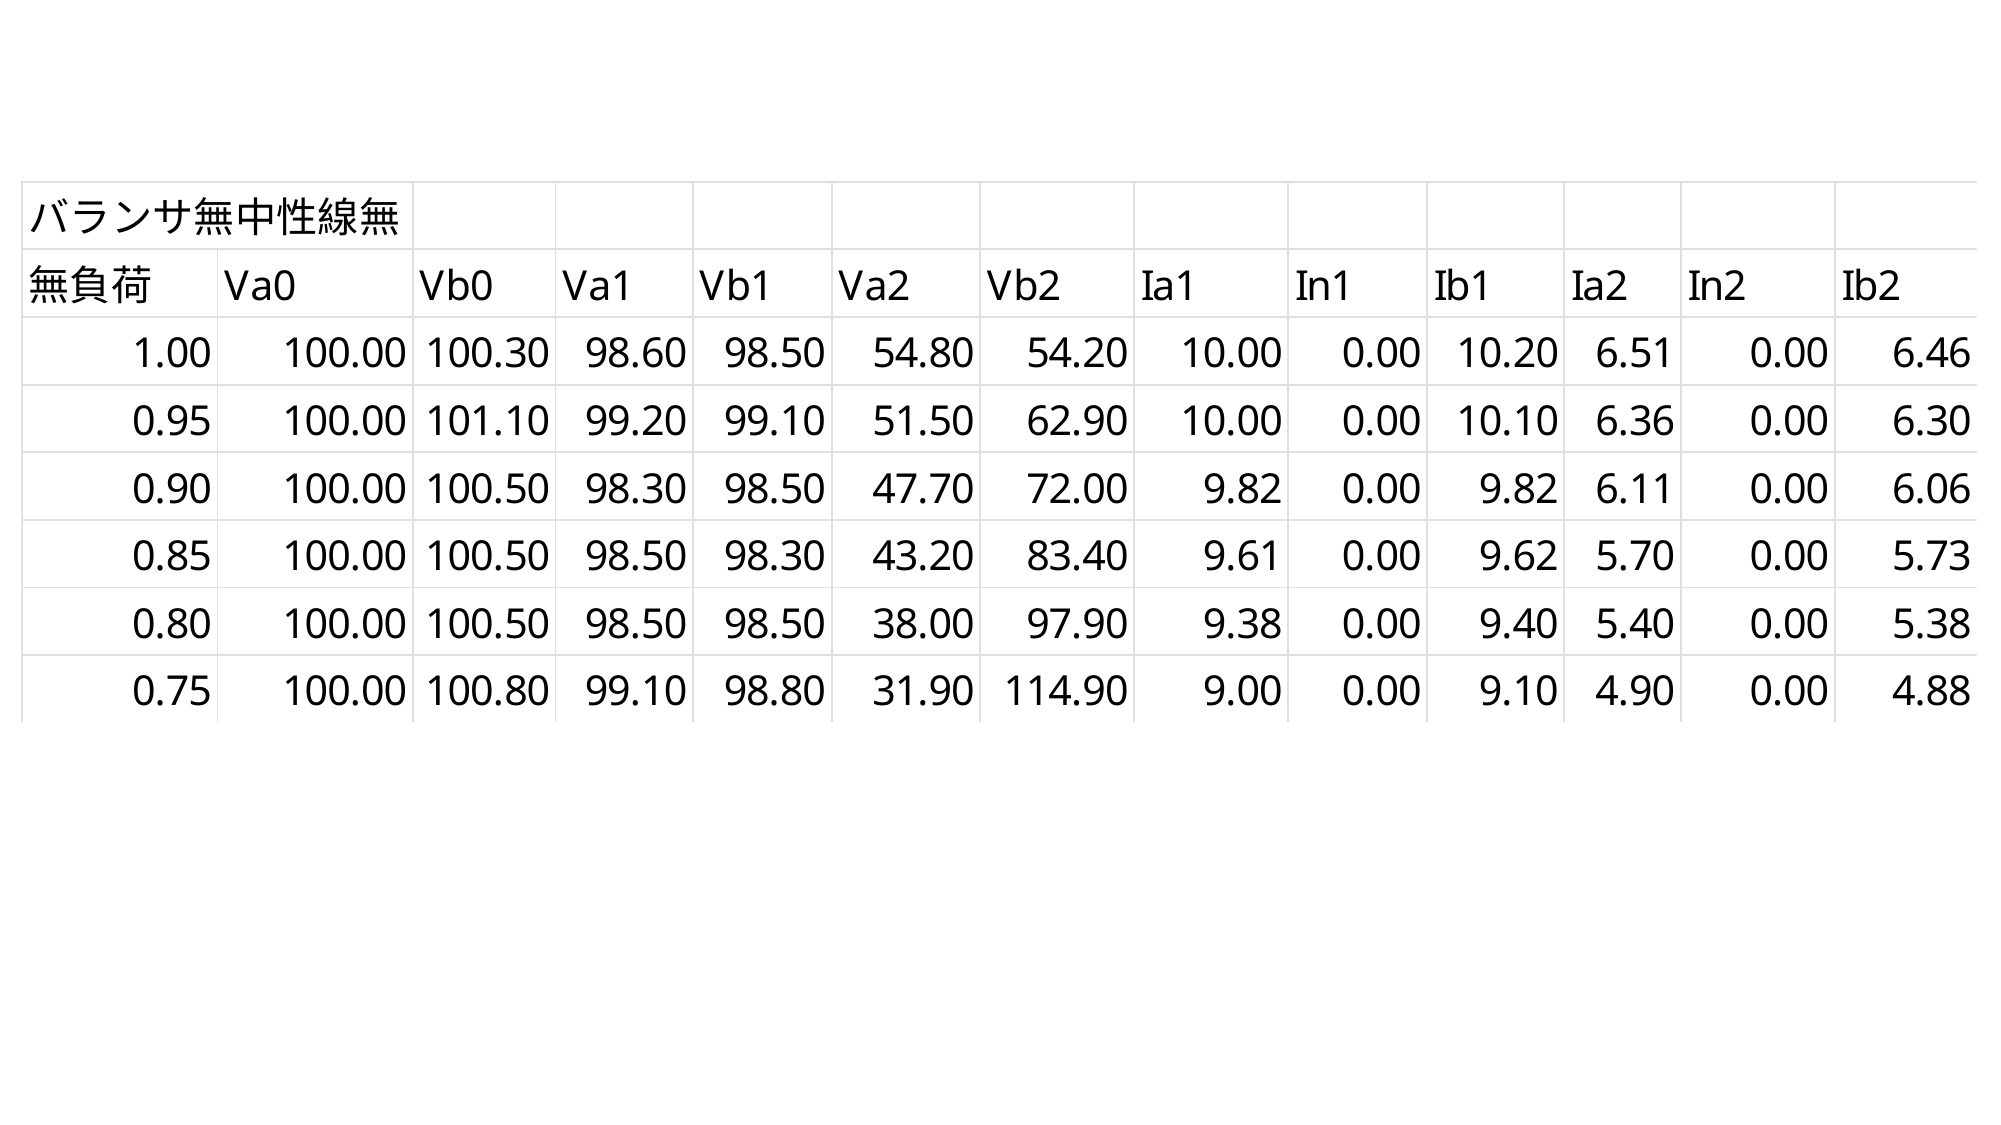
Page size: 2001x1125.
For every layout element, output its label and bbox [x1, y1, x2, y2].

text_box [20, 180, 1980, 725]
